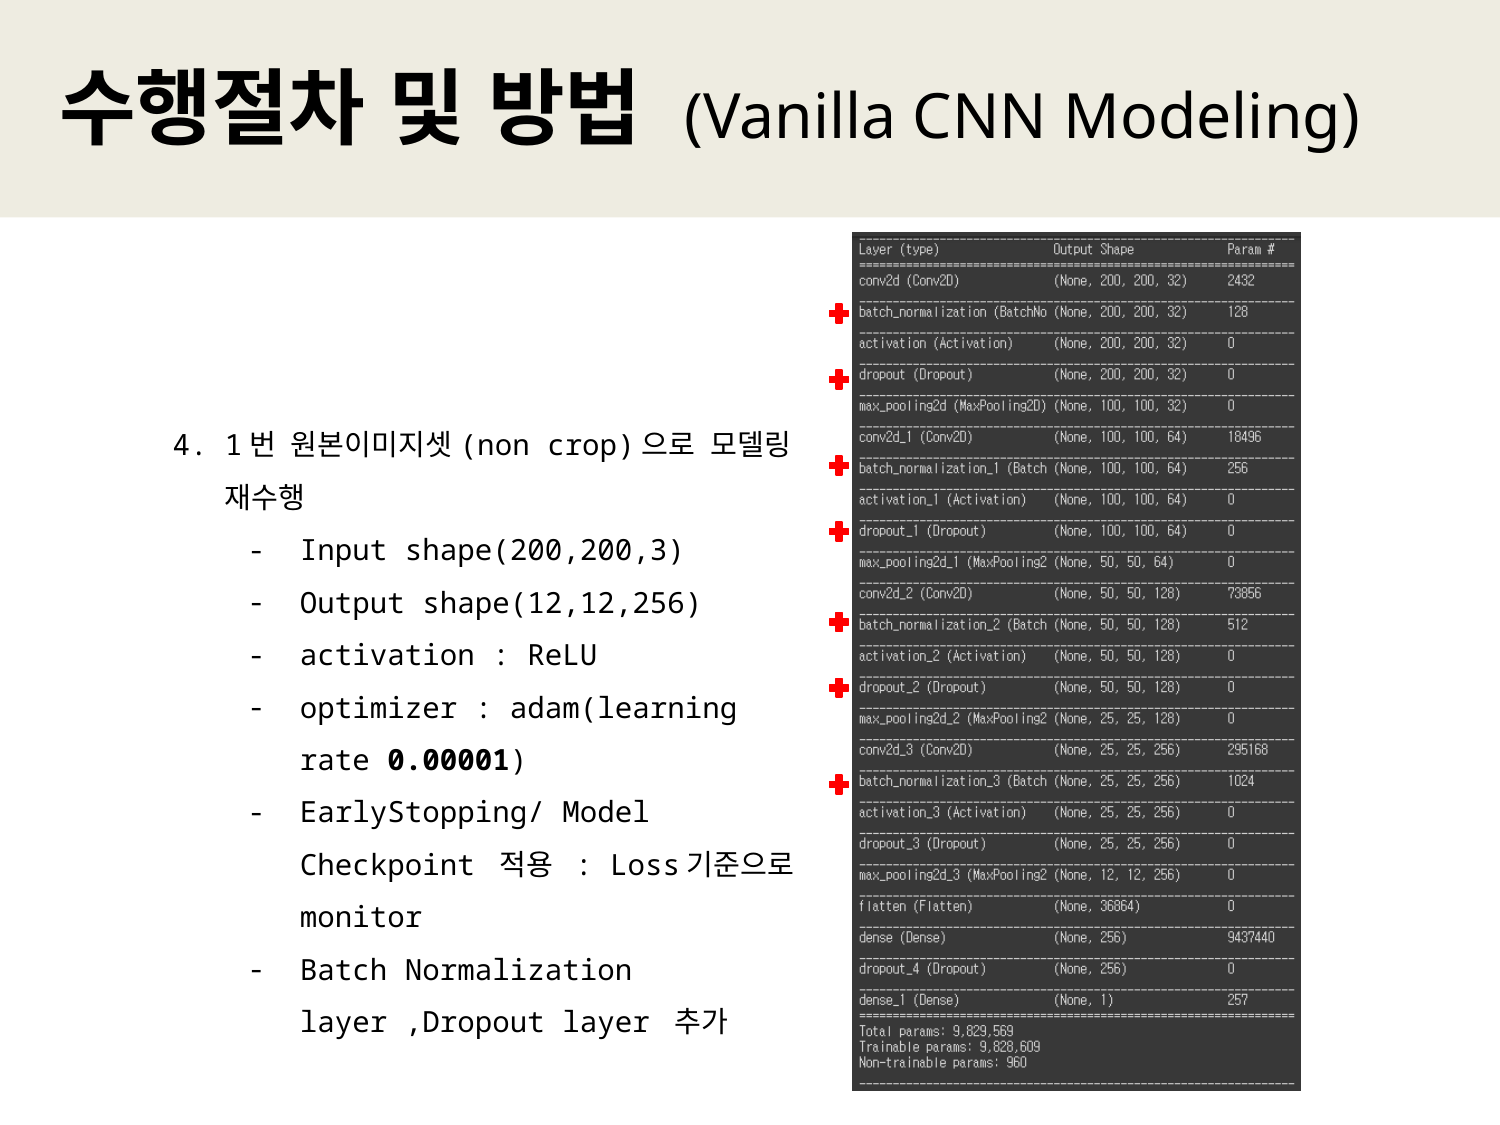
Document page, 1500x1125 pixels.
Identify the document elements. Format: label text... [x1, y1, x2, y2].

text_box [829, 775, 846, 795]
text_box [829, 678, 846, 698]
text_box [829, 522, 846, 542]
text_box [0, 0, 1500, 218]
text_box 수행절차 및 방법 (Vanilla CNN Modeling) [44, 61, 1484, 150]
text_box [829, 303, 846, 323]
text_box [829, 369, 846, 389]
text_box 1번 원본이미지셋(non crop)으로 모델링 재수행 Input shape(200,200,3) Output shape(12,12,256) activation : ReLU optimizer : adam(learning rate 0.00001) EarlyStopping/ Model Checkpoint 적용 : Loss기준으로 monitor Batch Normalization layer ,Dropout layer 추가 [134, 394, 835, 1054]
picture [851, 232, 1301, 1091]
text_box [829, 456, 846, 476]
text_box [829, 612, 846, 632]
